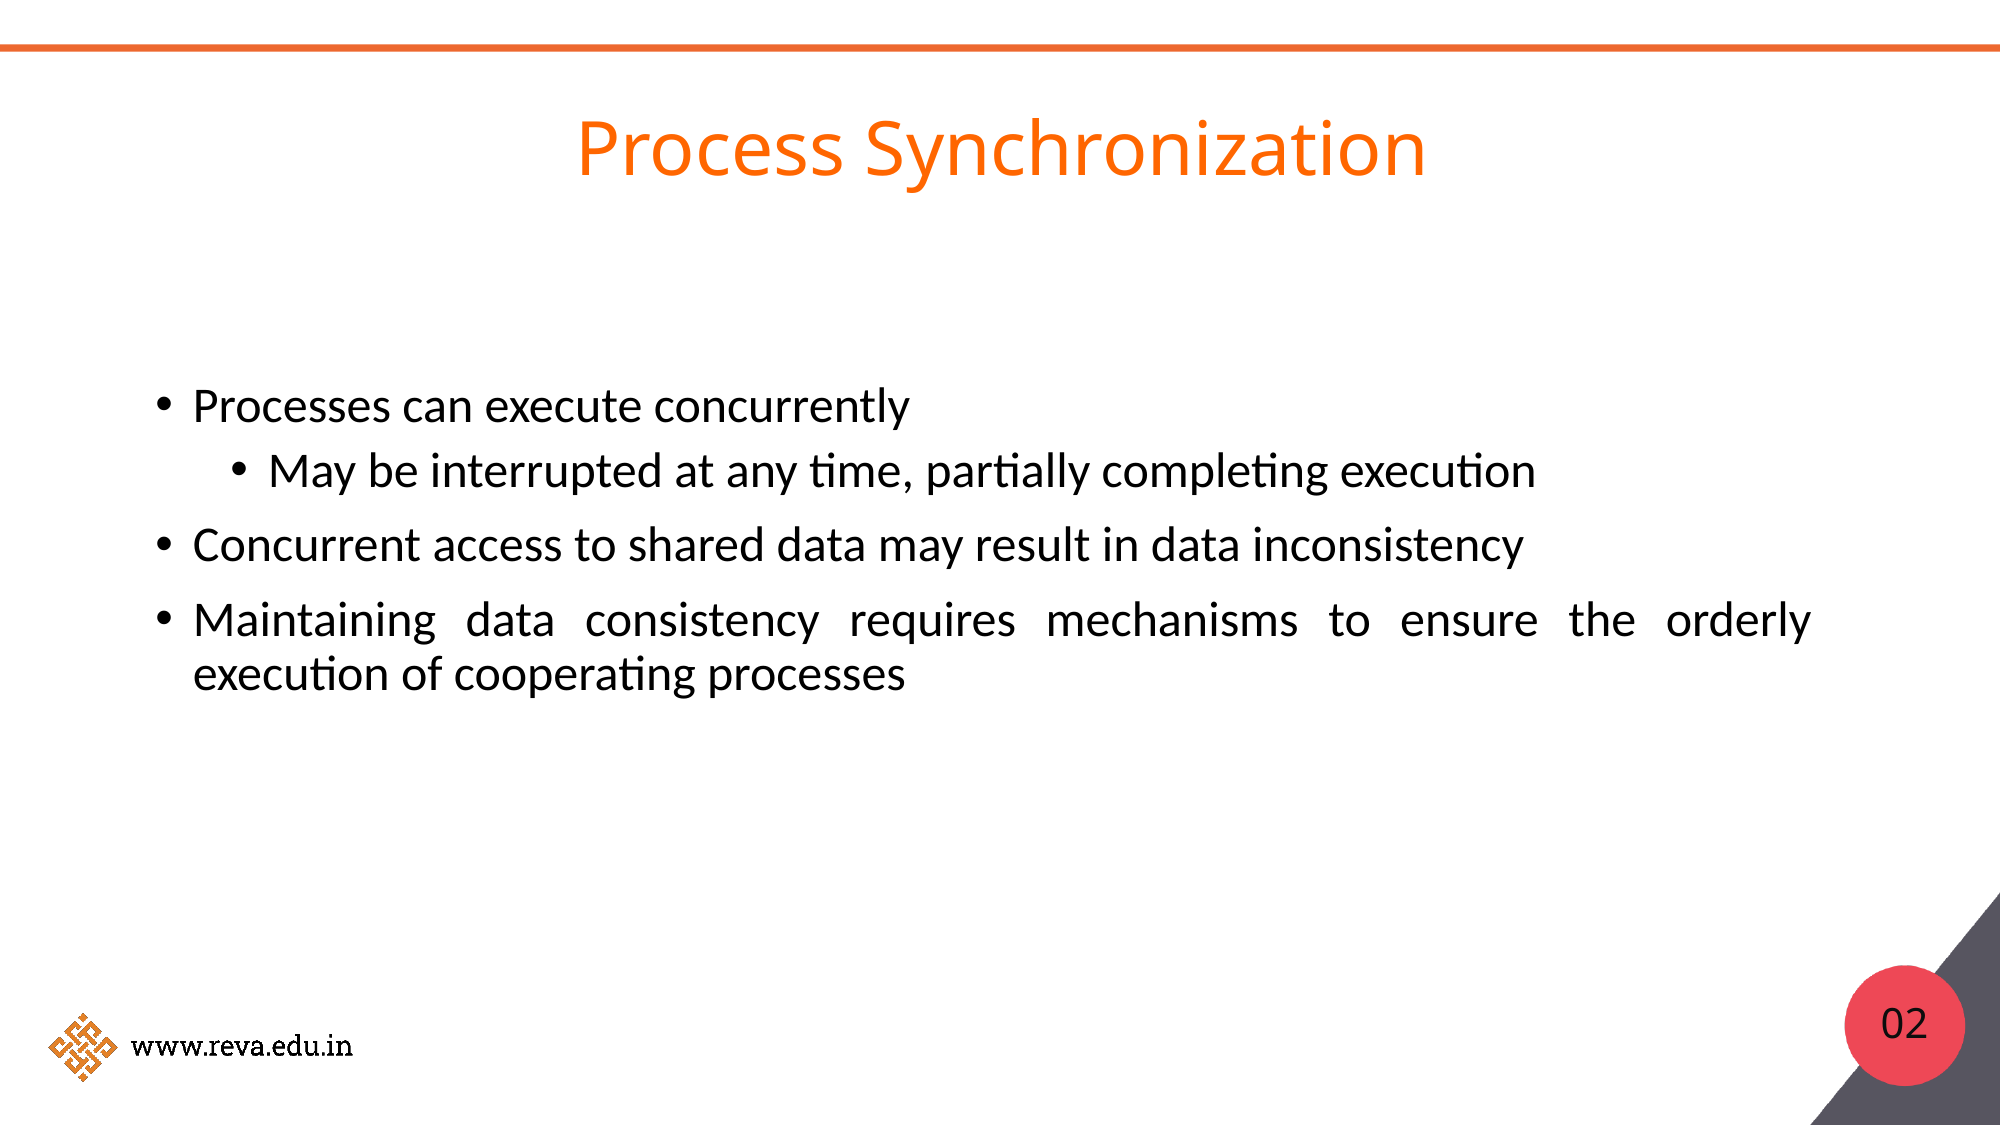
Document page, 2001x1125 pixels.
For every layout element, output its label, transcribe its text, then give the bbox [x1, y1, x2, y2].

title Process Synchronization [392, 51, 1612, 240]
picture [1801, 882, 2000, 1125]
text_box 02 [1865, 989, 1944, 1054]
picture [31, 1003, 366, 1092]
text_box Processes can execute concurrently May be interrupted at any time, partially completing execution Concurrent access to shared data may result in data inconsistency Maintaining data consistency requires mechanisms to ensure the orderly execution of cooperating processes [140, 372, 1827, 687]
